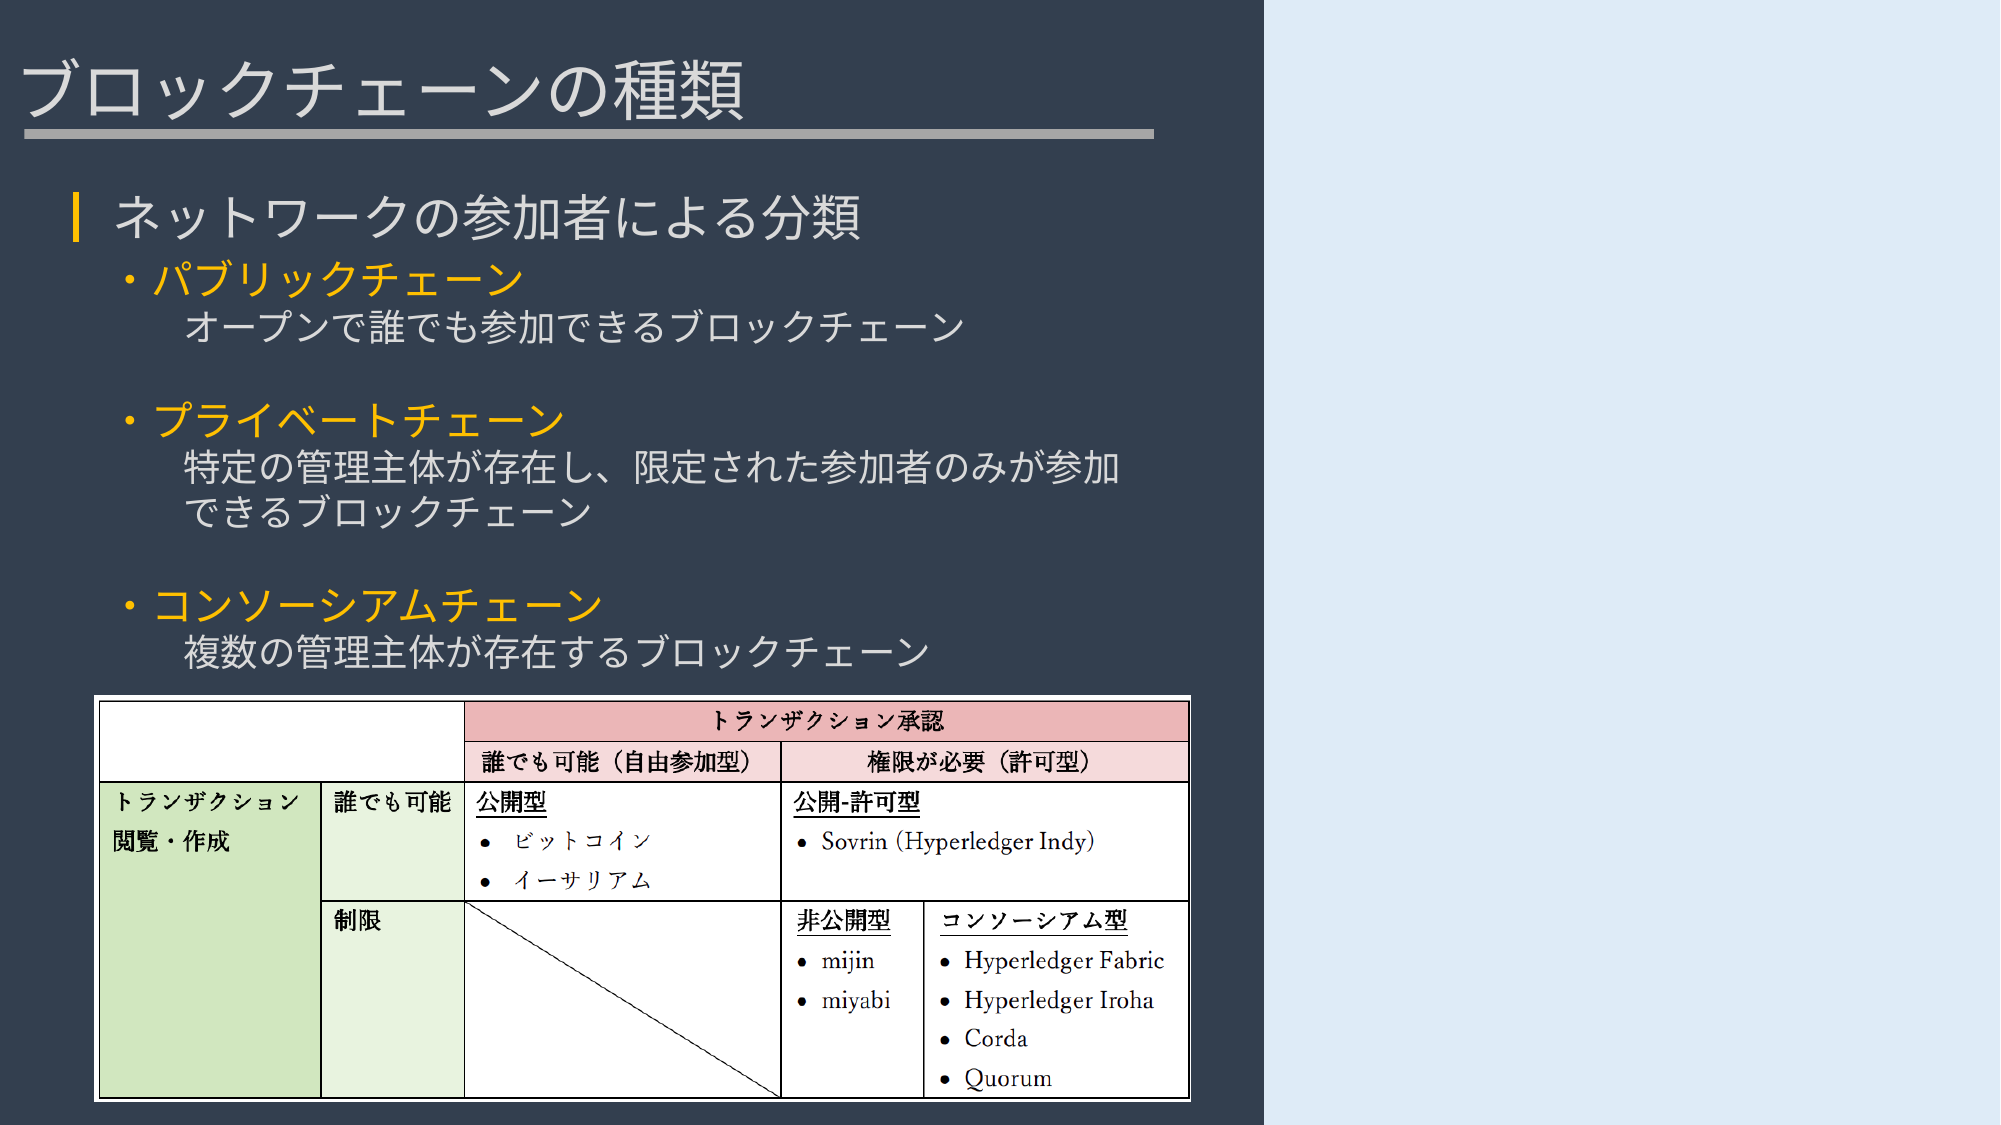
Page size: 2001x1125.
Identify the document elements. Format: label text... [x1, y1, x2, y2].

picture [94, 695, 1191, 1102]
text_box ┃ネットワークの参加者による分類 [36, 178, 877, 254]
text_box ・パブリックチェーン オープンで誰でも参加できるブロックチェーン ・プライベートチェーン 特定の管理主体が存在し、限定された参加者のみが参加できるブロックチェーン ・コンソーシアムチェーン 複数の管理主体が存在するブロックチェーン [94, 246, 1170, 682]
title ブロックチェーンの種類 [0, 0, 1143, 189]
